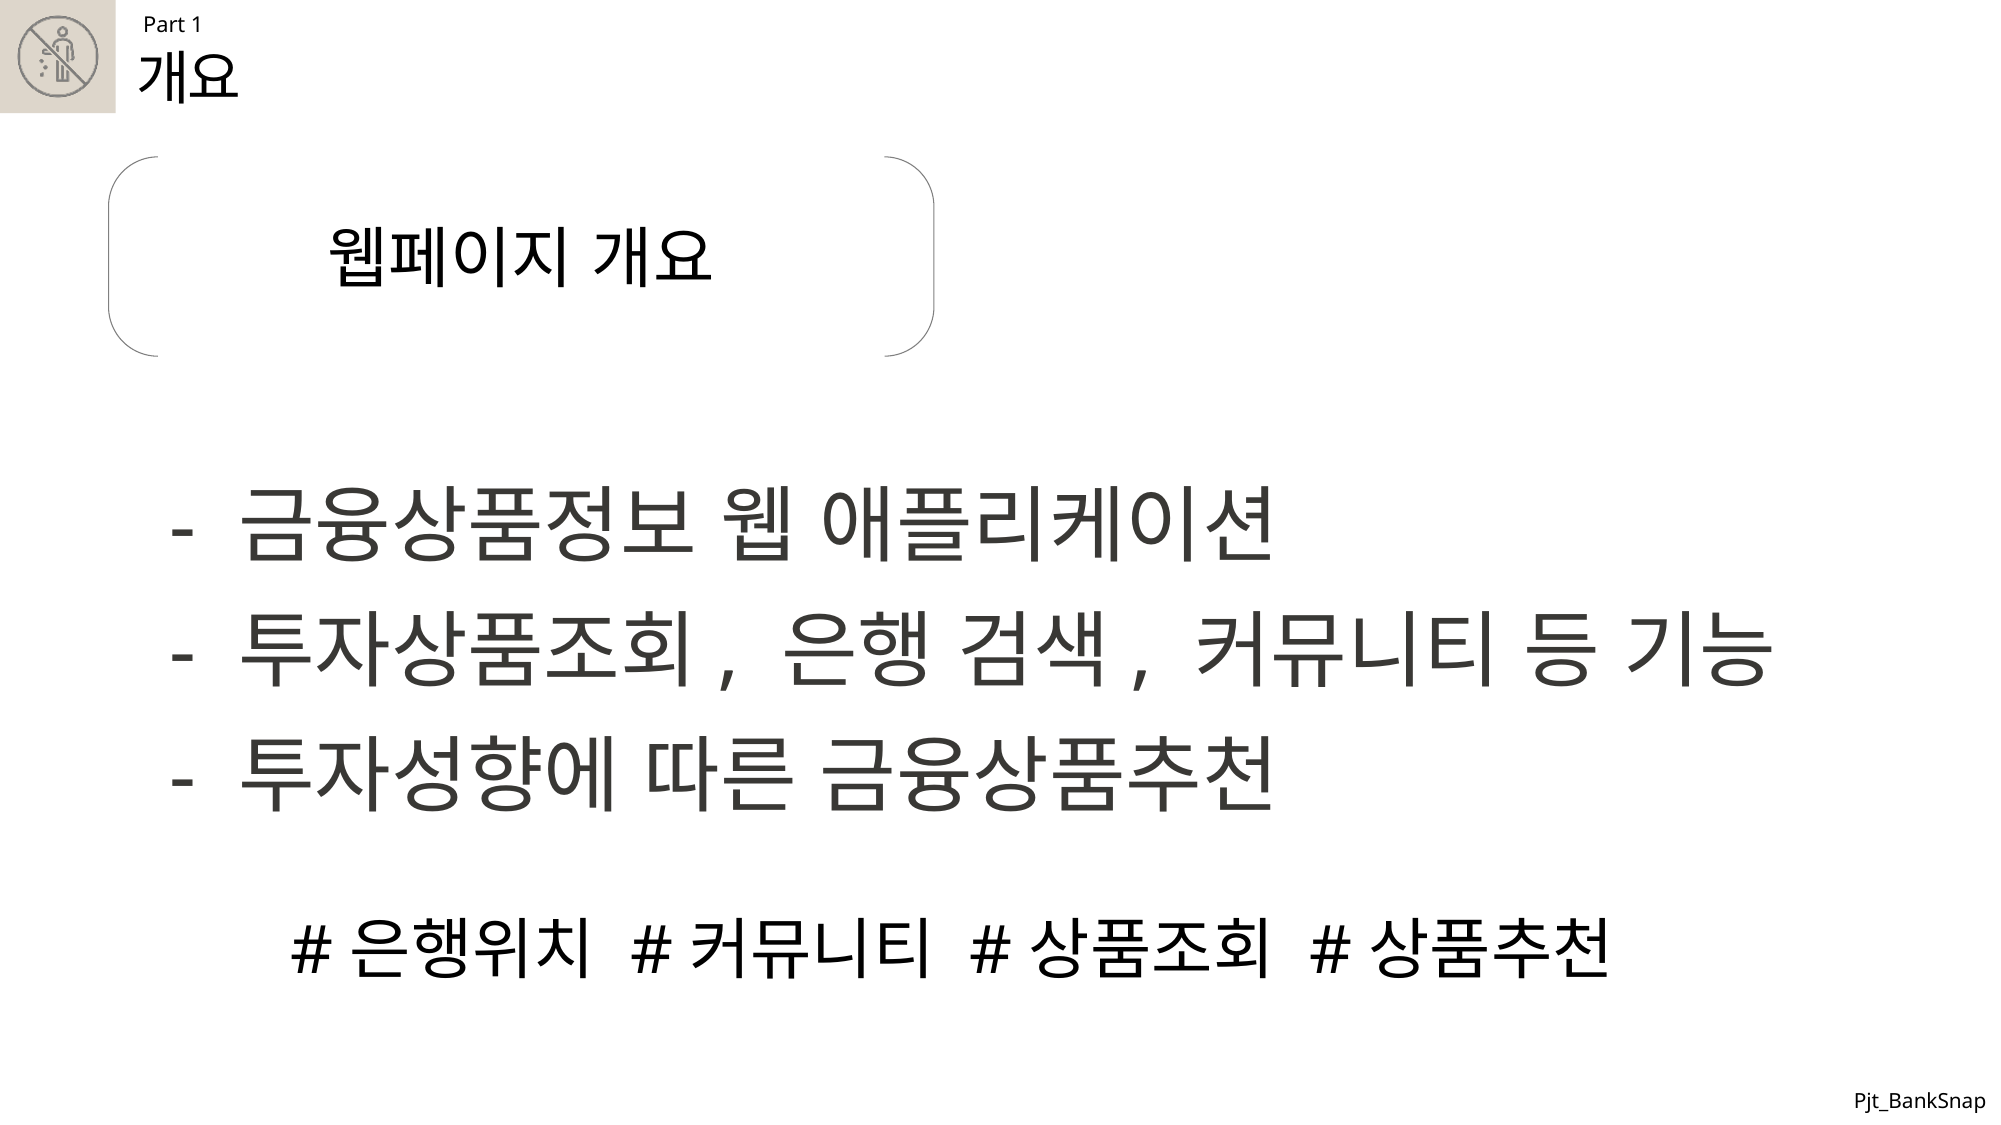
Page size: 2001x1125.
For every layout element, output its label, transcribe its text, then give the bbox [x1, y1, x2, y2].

picture [7, 5, 109, 108]
text_box [108, 156, 935, 357]
text_box Part 1 [128, 3, 219, 33]
text_box #은행위치 #커뮤니티 #상품조회 #상품추천 [275, 899, 1630, 995]
text_box - 금융상품정보 웹 애플리케이션 - 투자상품조회, 은행 검색, 커뮤니티 등 기능 - 투자성향에 따른 금융상품추천 [155, 439, 1792, 830]
text_box 웹페이지 개요 [312, 208, 730, 304]
text_box [0, 0, 117, 114]
text_box 개요 [122, 33, 256, 119]
